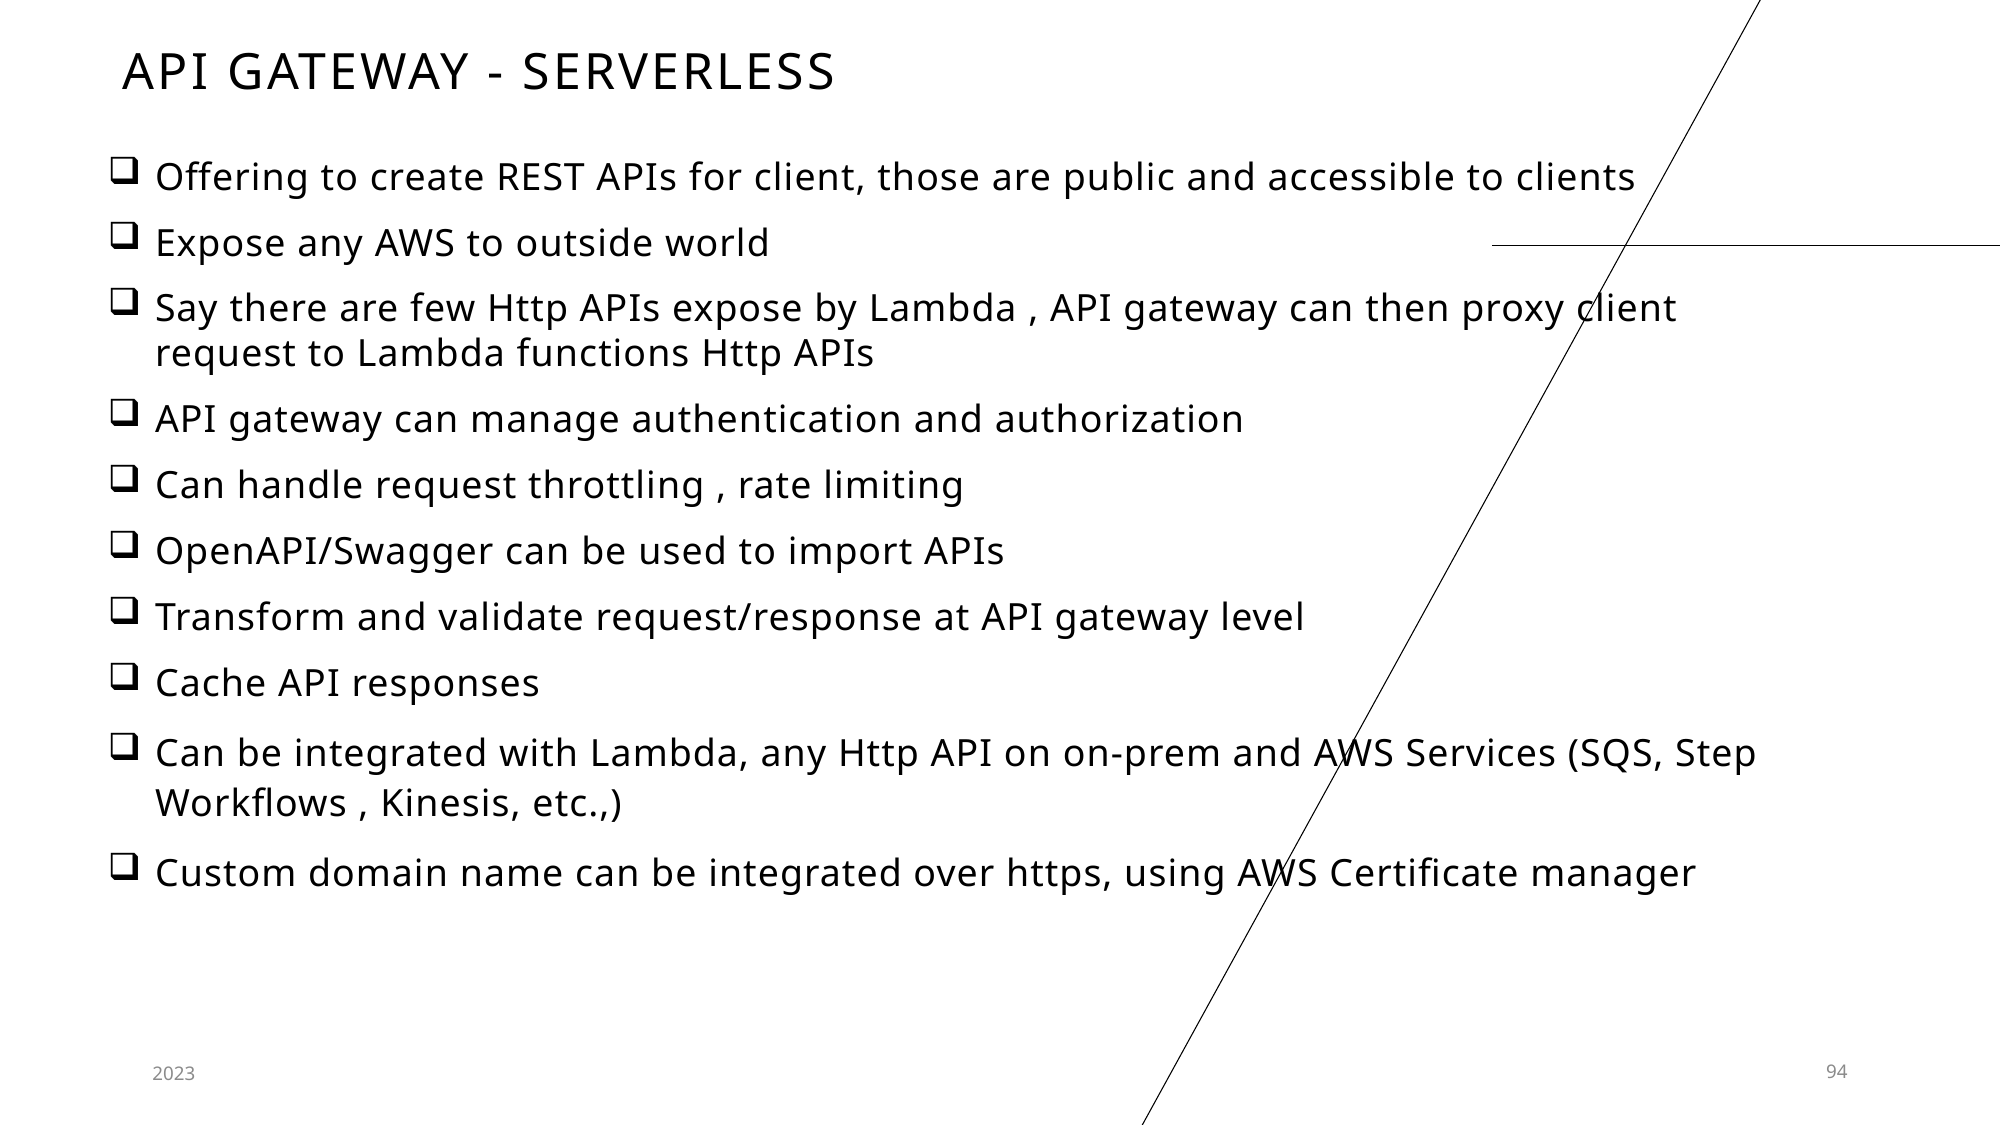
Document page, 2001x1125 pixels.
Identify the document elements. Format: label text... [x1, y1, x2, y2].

slide_number 94 [1412, 1042, 1863, 1103]
slide_number 2023 [137, 1042, 338, 1103]
list Offering to create REST APIs for client, those are public and accessible to clients Expose any AWS to outside world Say there are few Http APIs expose by Lambda , API gateway can then proxy client request to Lambda functions Http APIs API gateway can manage authentication and authorization Can handle request throttling , rate limiting OpenAPI/Swagger can be used to import APIs Transform and validate request/response at API gateway level Cache API responses Can be integrated with Lambda, any Http API on on-prem and AWS Services (SQS, Step Workflows , Kinesis, etc.,) Custom domain name can be integrated over https, using AWS Certificate manager [93, 145, 1848, 945]
title API Gateway - Serverless [108, 23, 1445, 108]
